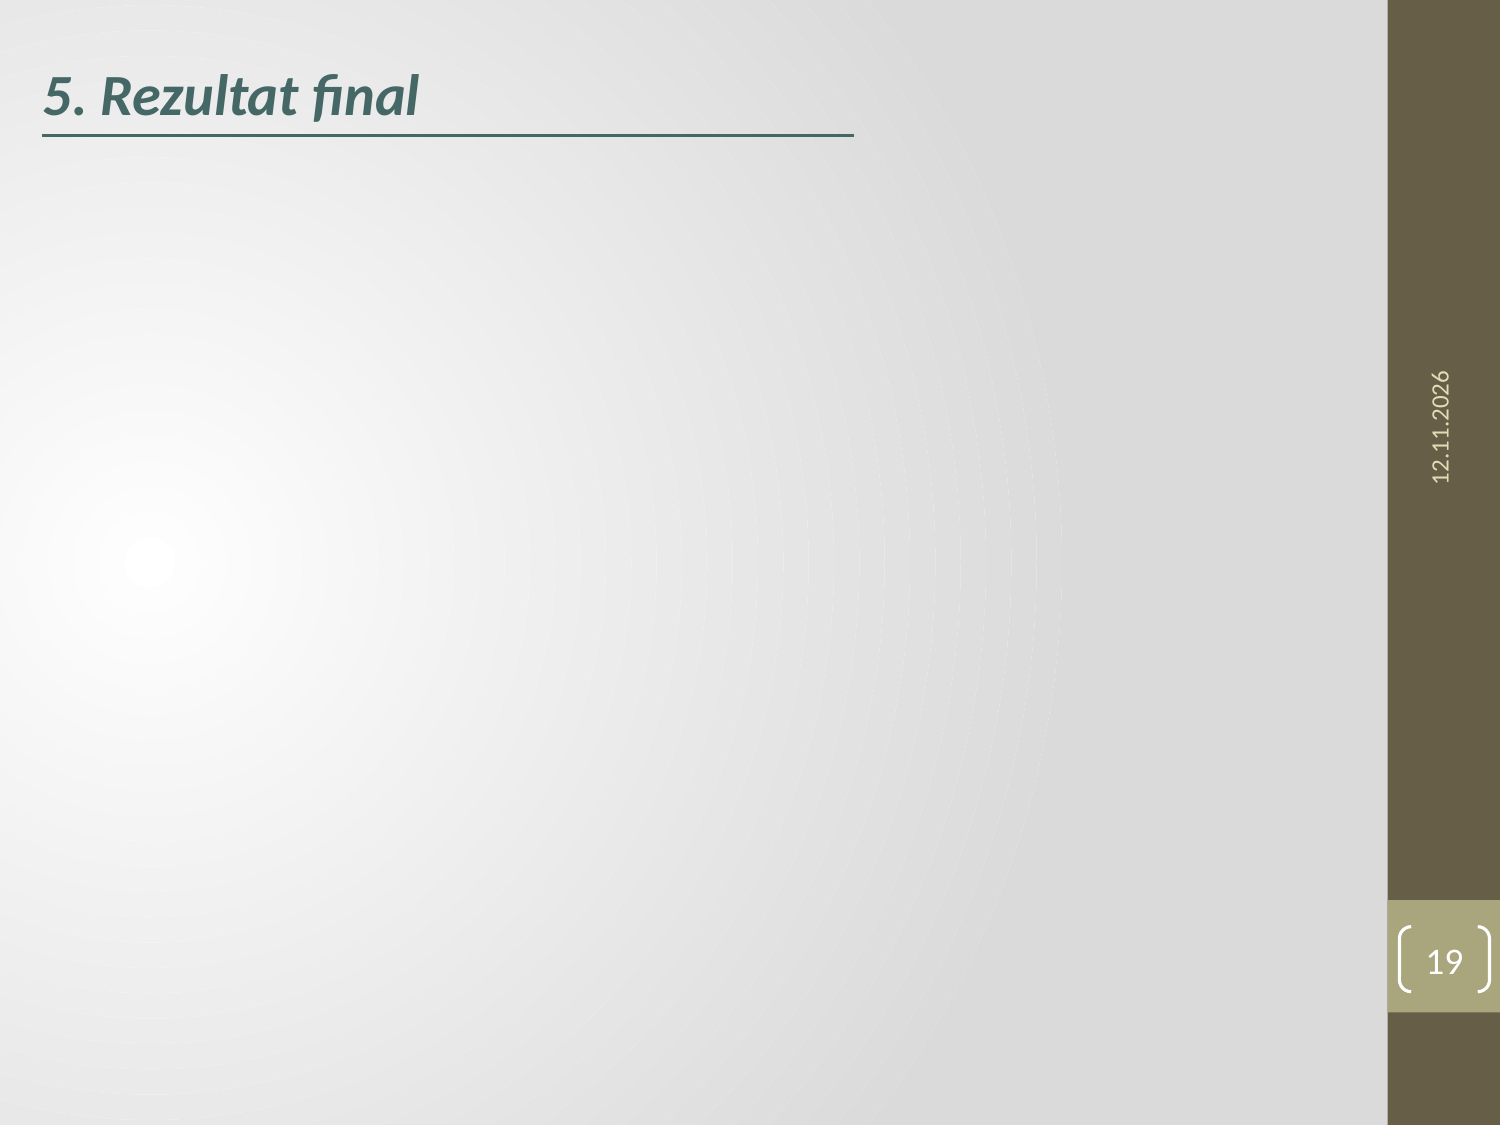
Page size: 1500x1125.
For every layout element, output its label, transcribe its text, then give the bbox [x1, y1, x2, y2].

slide_number 19 [1397, 925, 1492, 994]
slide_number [1408, 100, 1469, 501]
text_box 5. Rezultat final [27, 50, 436, 135]
